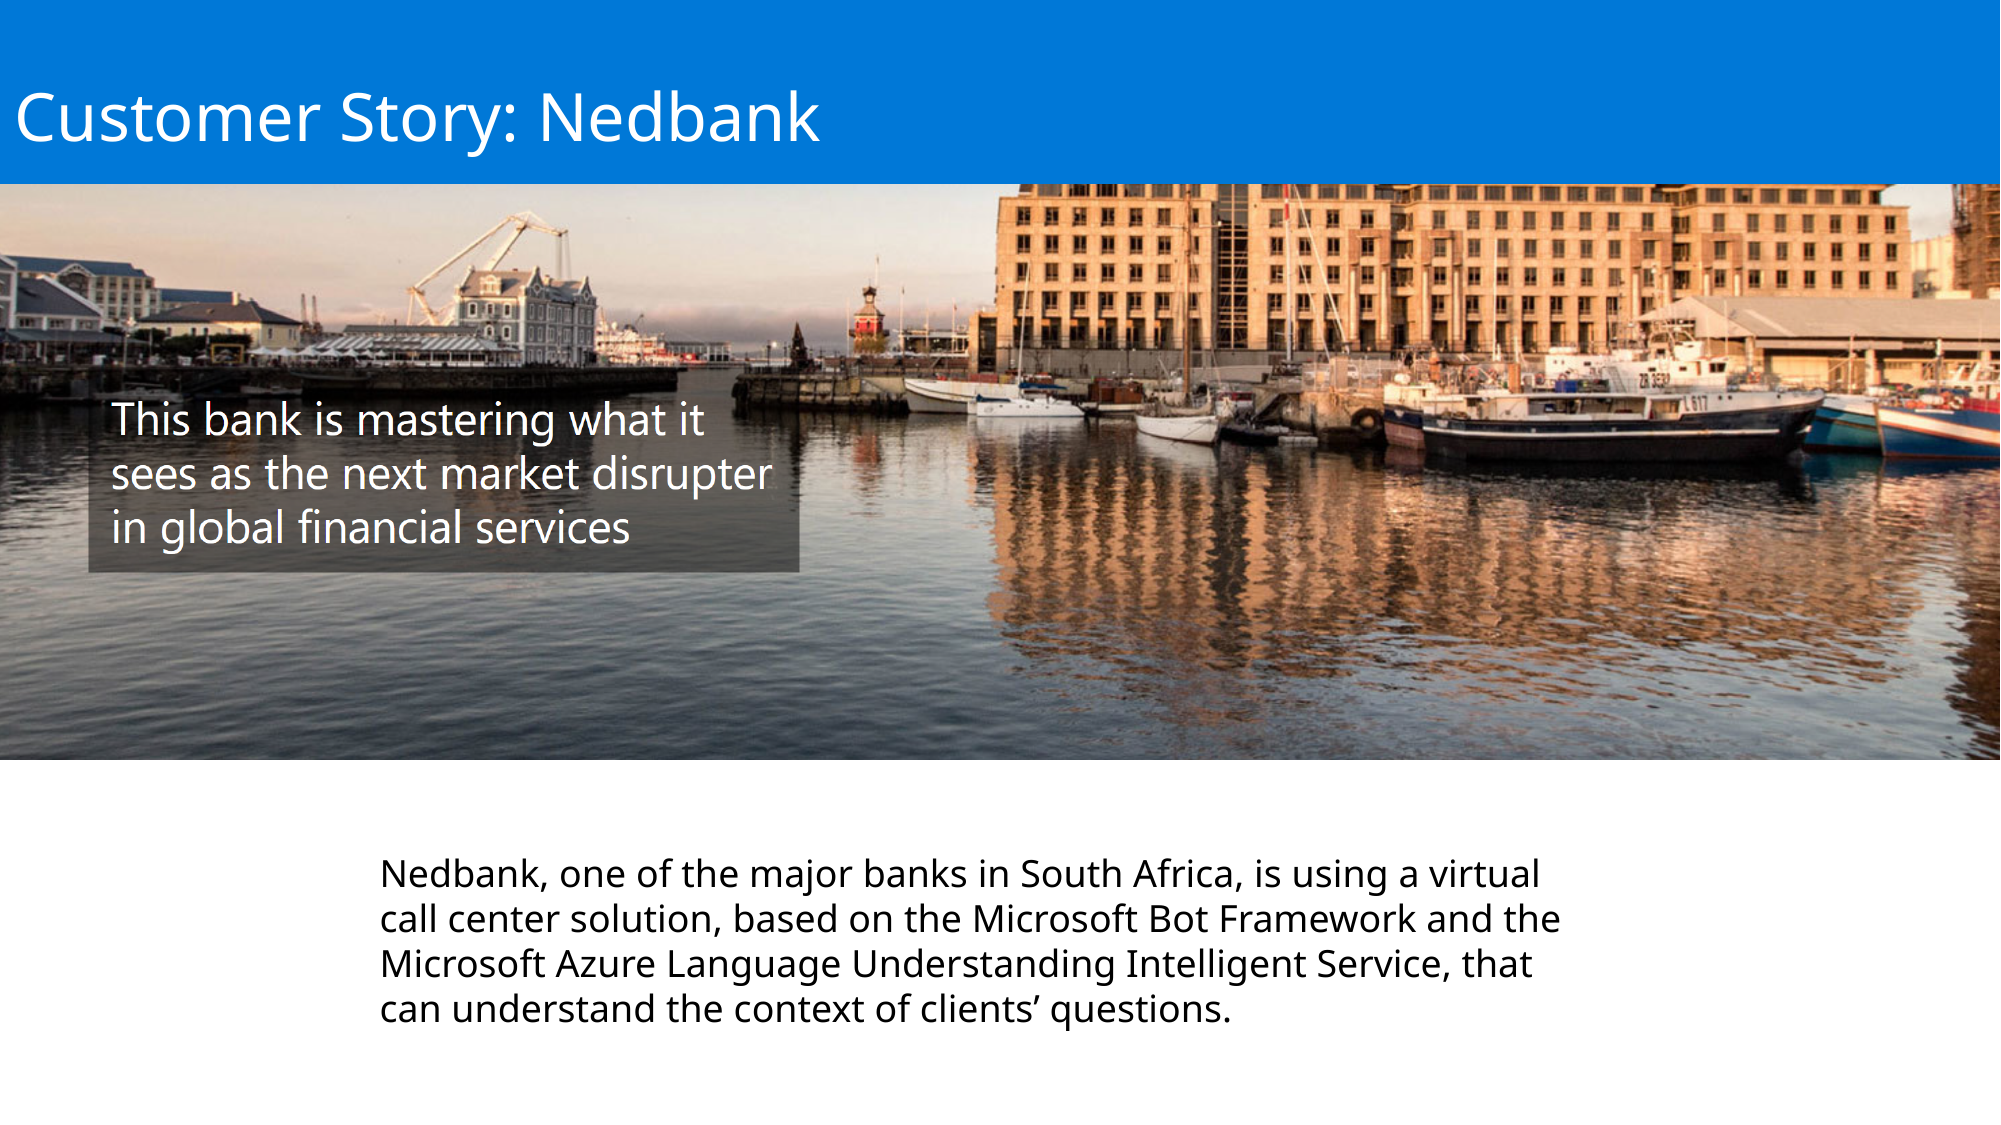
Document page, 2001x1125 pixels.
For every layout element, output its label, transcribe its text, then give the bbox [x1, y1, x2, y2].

text_box Customer Story: Nedbank [0, 0, 2000, 184]
picture [0, 184, 2000, 760]
text_box Nedbank, one of the major banks in South Africa, is using a virtual call center solution, based on the Microsoft Bot Framework and the Microsoft Azure Language Understanding Intelligent Service, that can understand the context of clients’ questions. [364, 842, 1606, 1038]
